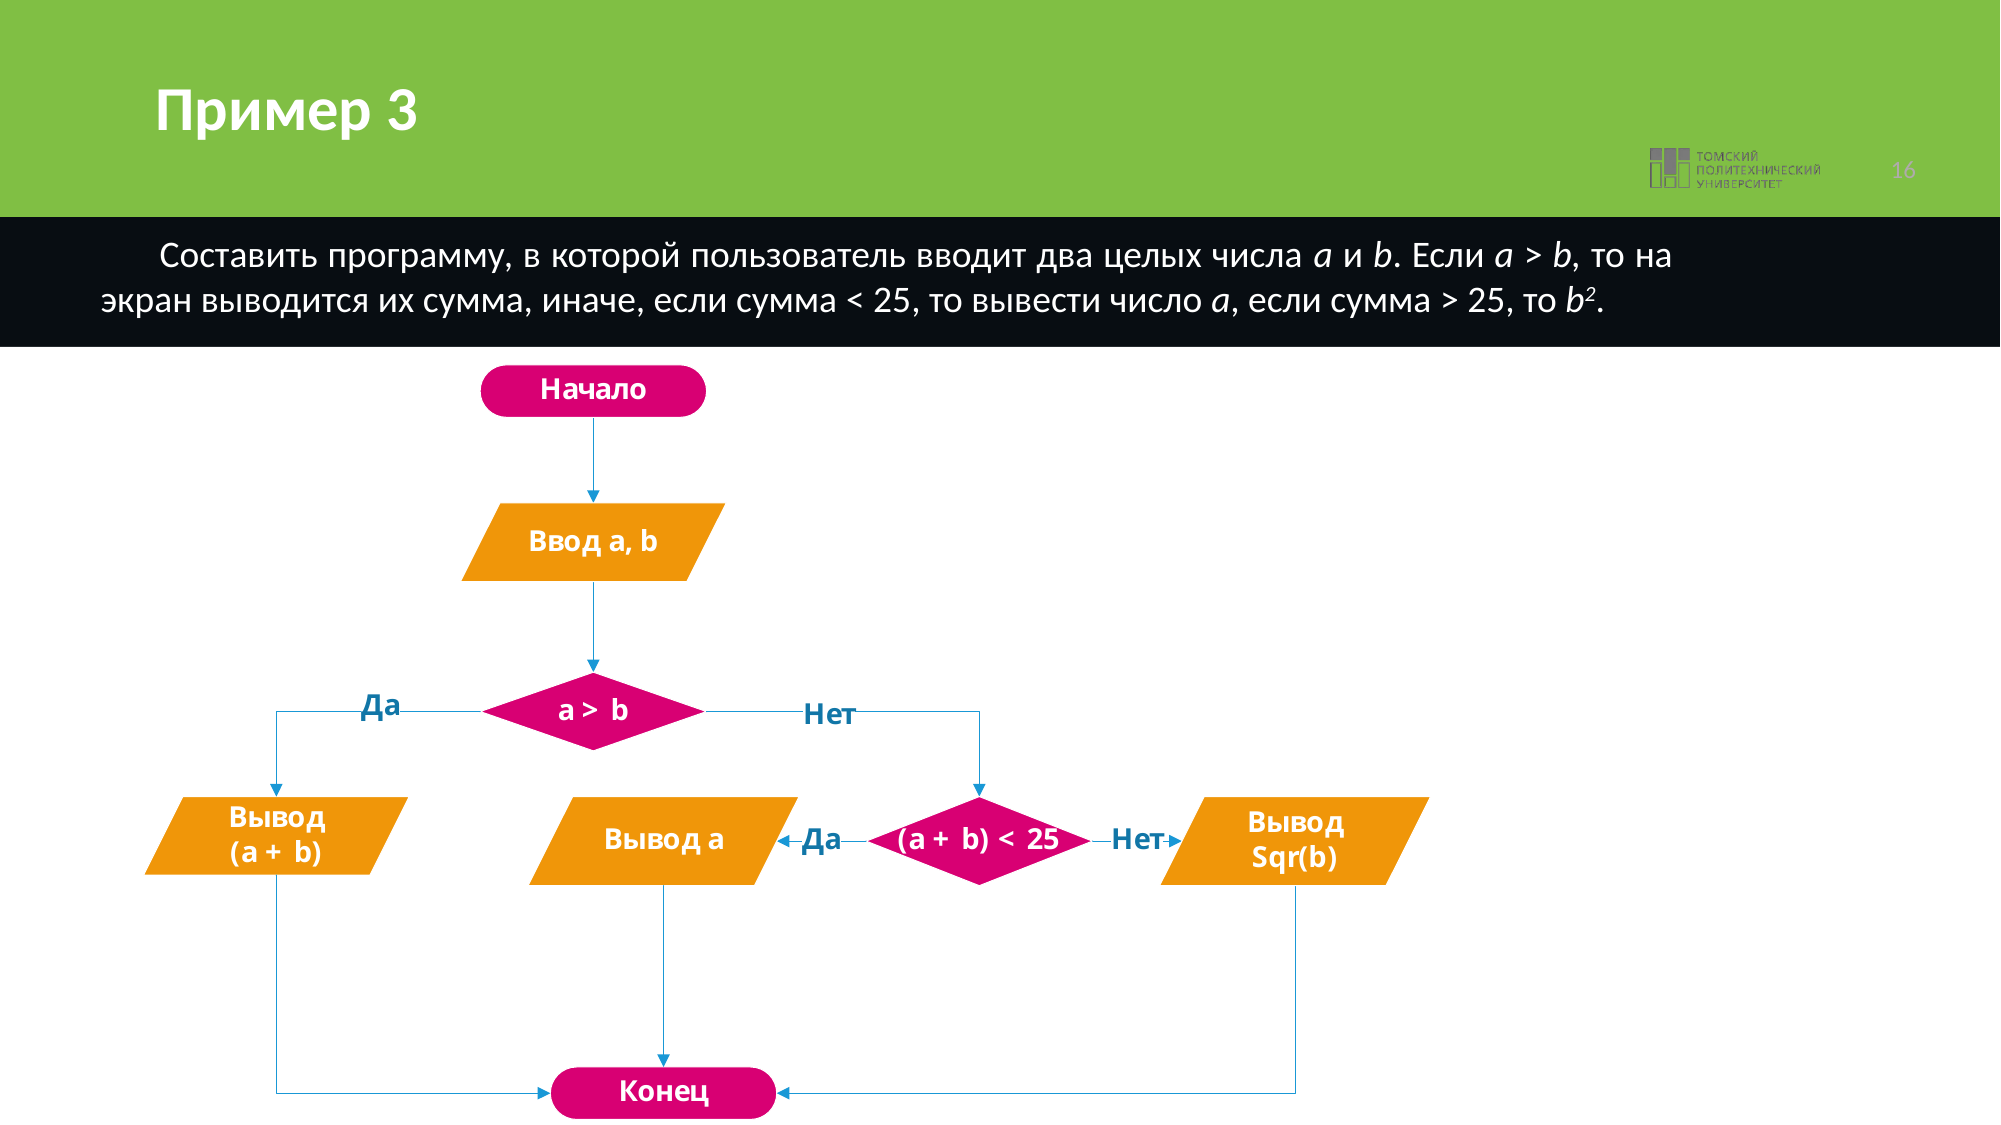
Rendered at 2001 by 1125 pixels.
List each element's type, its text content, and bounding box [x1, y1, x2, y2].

text_box [0, 0, 2000, 218]
picture [140, 358, 1432, 1125]
text_box Составить программу, в которой пользователь вводит два целых числа a и b. Если a > b, то на экран выводится их сумма, иначе, если сумма < 25, то вывести число a, если сумма > 25, то b2. [85, 222, 1688, 328]
text_box [0, 346, 2000, 1125]
text_box 16 [1862, 138, 1932, 199]
picture [1650, 148, 1820, 188]
title Пример 3 [140, 45, 1361, 176]
